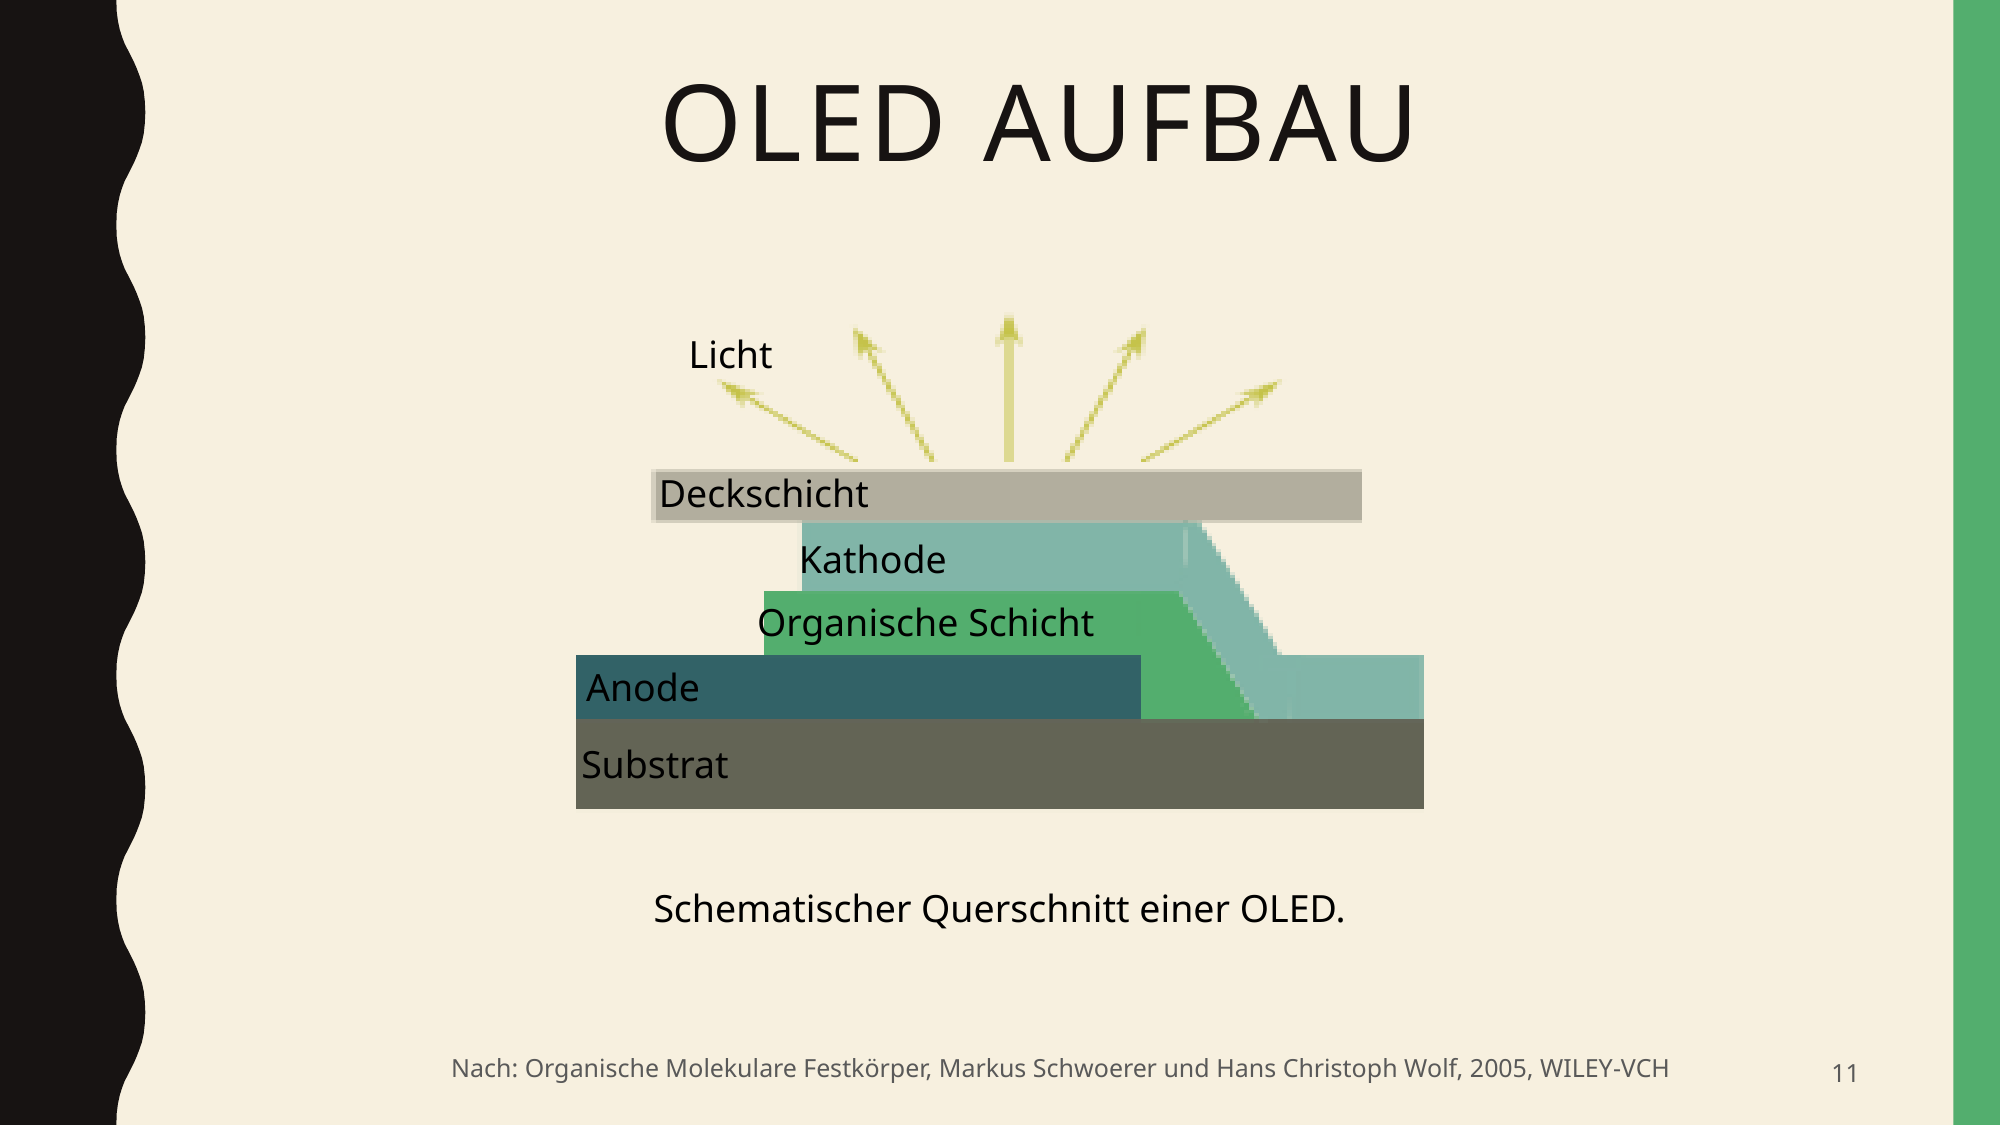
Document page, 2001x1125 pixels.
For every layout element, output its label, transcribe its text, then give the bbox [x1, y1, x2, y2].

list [576, 312, 1424, 813]
title OLED AUFBAU [205, 62, 1875, 308]
text_box Substrat [566, 733, 576, 794]
text_box Anode [571, 656, 576, 717]
text_box Schematischer Querschnitt einer OLED. [638, 877, 1362, 938]
slide_number 11 [1771, 1045, 1875, 1103]
footer Nach: Organische Molekulare Festkörper, Markus Schwoerer und Hans Christoph Wolf, 2005, WILEY-VCH [368, 1031, 1755, 1103]
